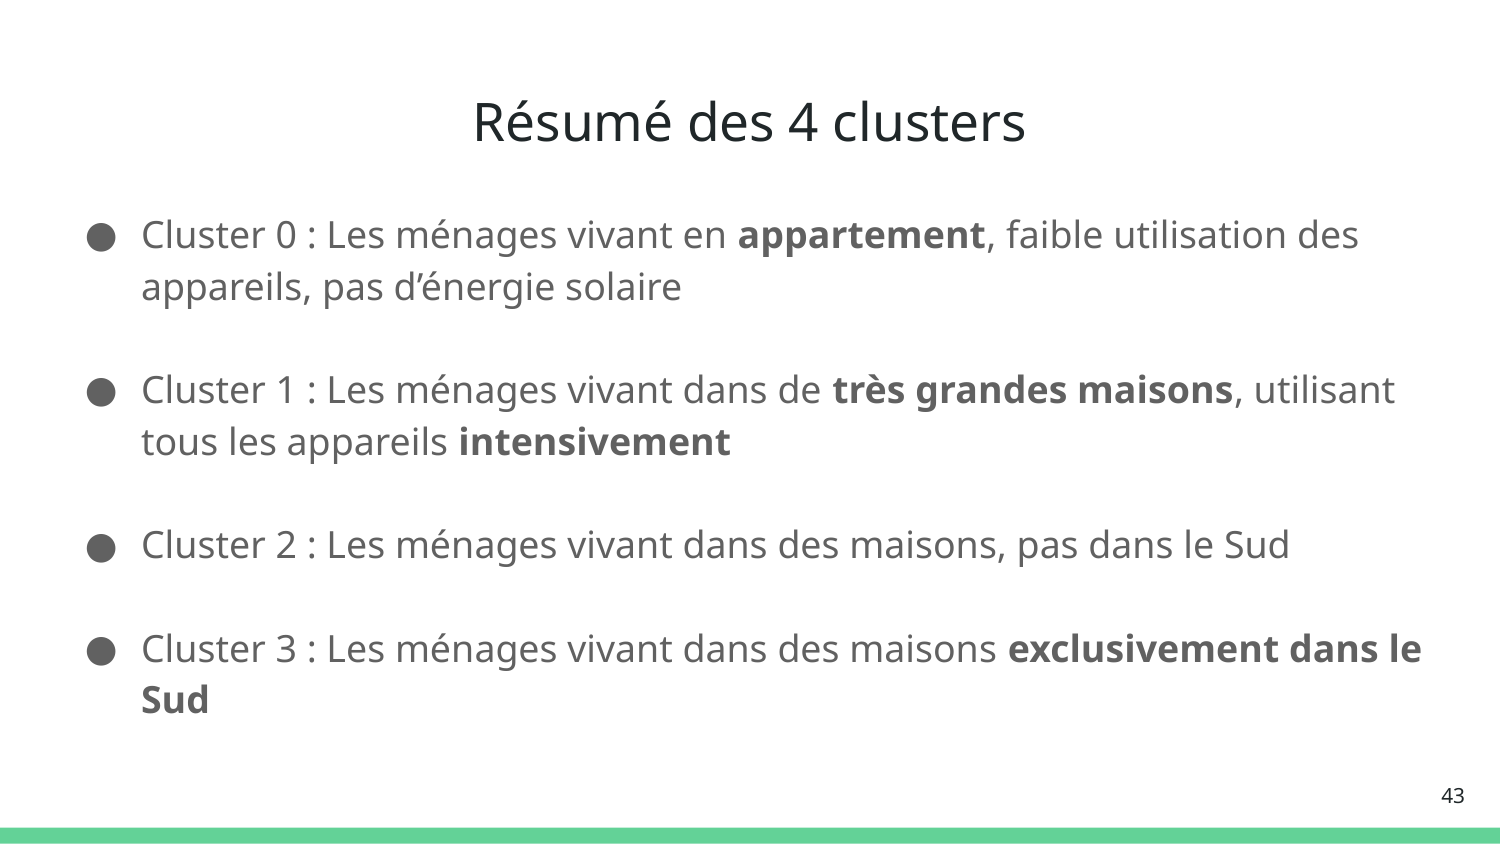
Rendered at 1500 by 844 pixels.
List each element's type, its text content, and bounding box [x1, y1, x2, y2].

list Cluster 0 : Les ménages vivant en appartement, faible utilisation des appareils, pas d’énergie solaire Cluster 1 : Les ménages vivant dans de très grandes maisons, utilisant tous les appareils intensivement Cluster 2 : Les ménages vivant dans des maisons, pas dans le Sud Cluster 3 : Les ménages vivant dans des maisons exclusivement dans le Sud [51, 189, 1449, 750]
slide_number ‹#› [1389, 764, 1480, 830]
title Résumé des 4 clusters [51, 72, 1449, 167]
